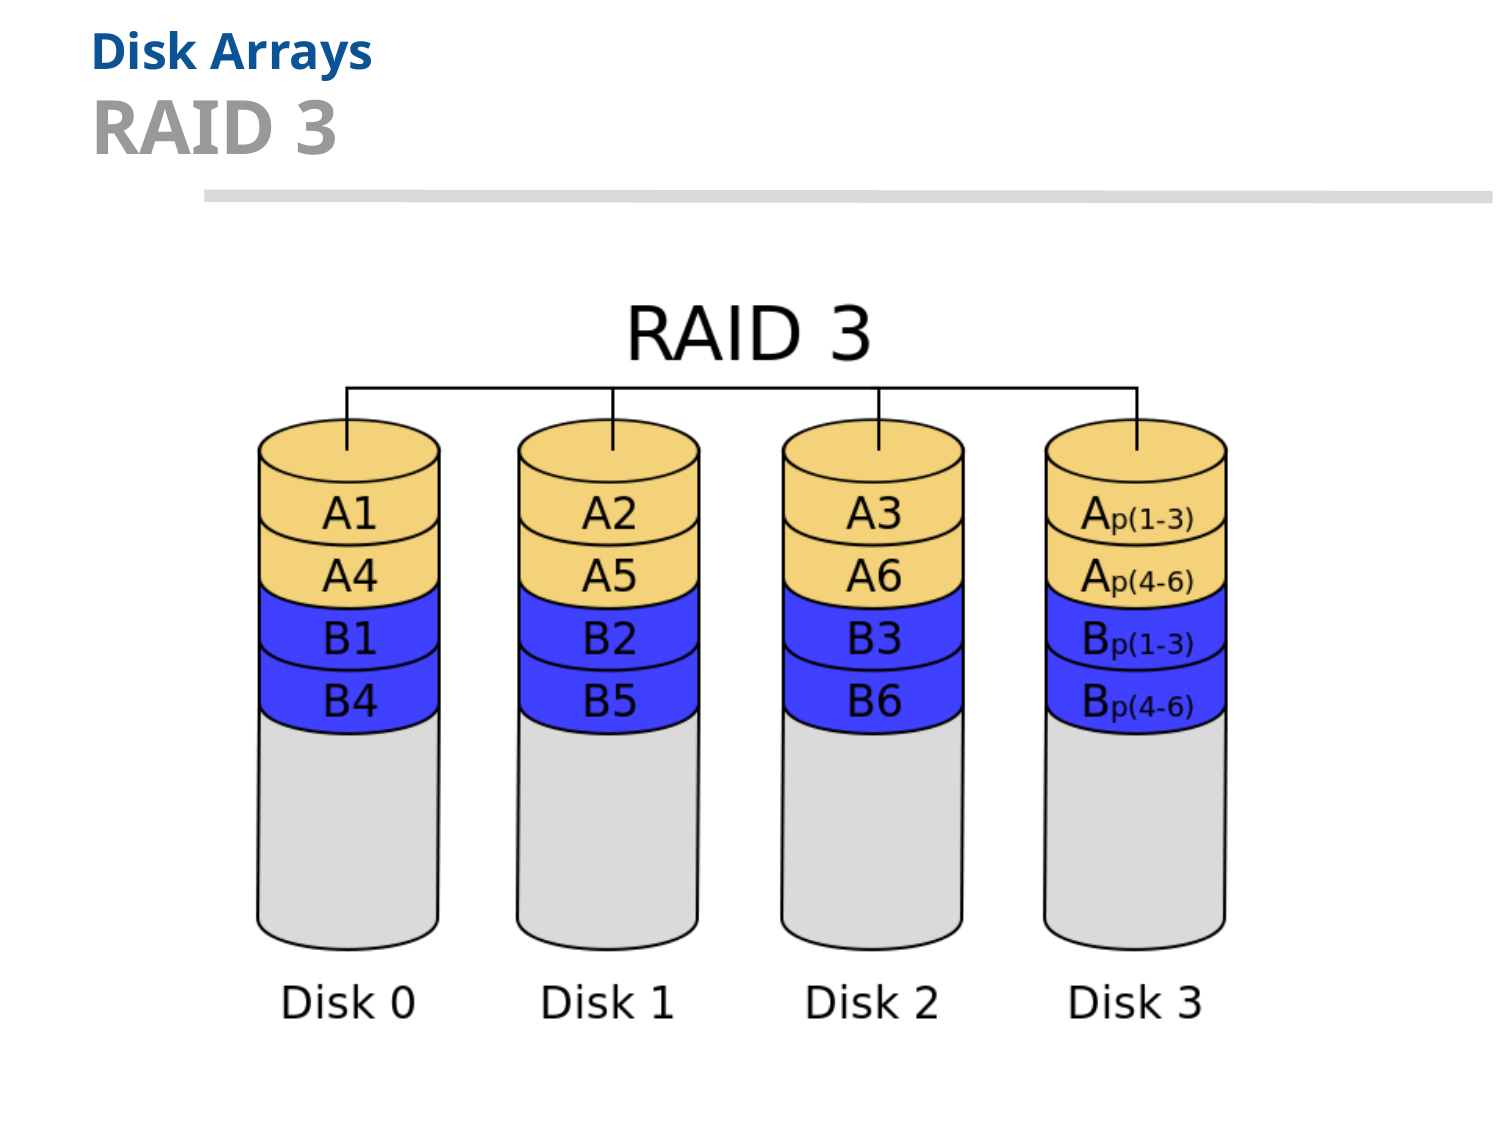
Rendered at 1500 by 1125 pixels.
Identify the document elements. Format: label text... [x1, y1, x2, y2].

picture [222, 279, 1278, 1061]
title Disk Arrays RAID 3 [75, 45, 1425, 185]
